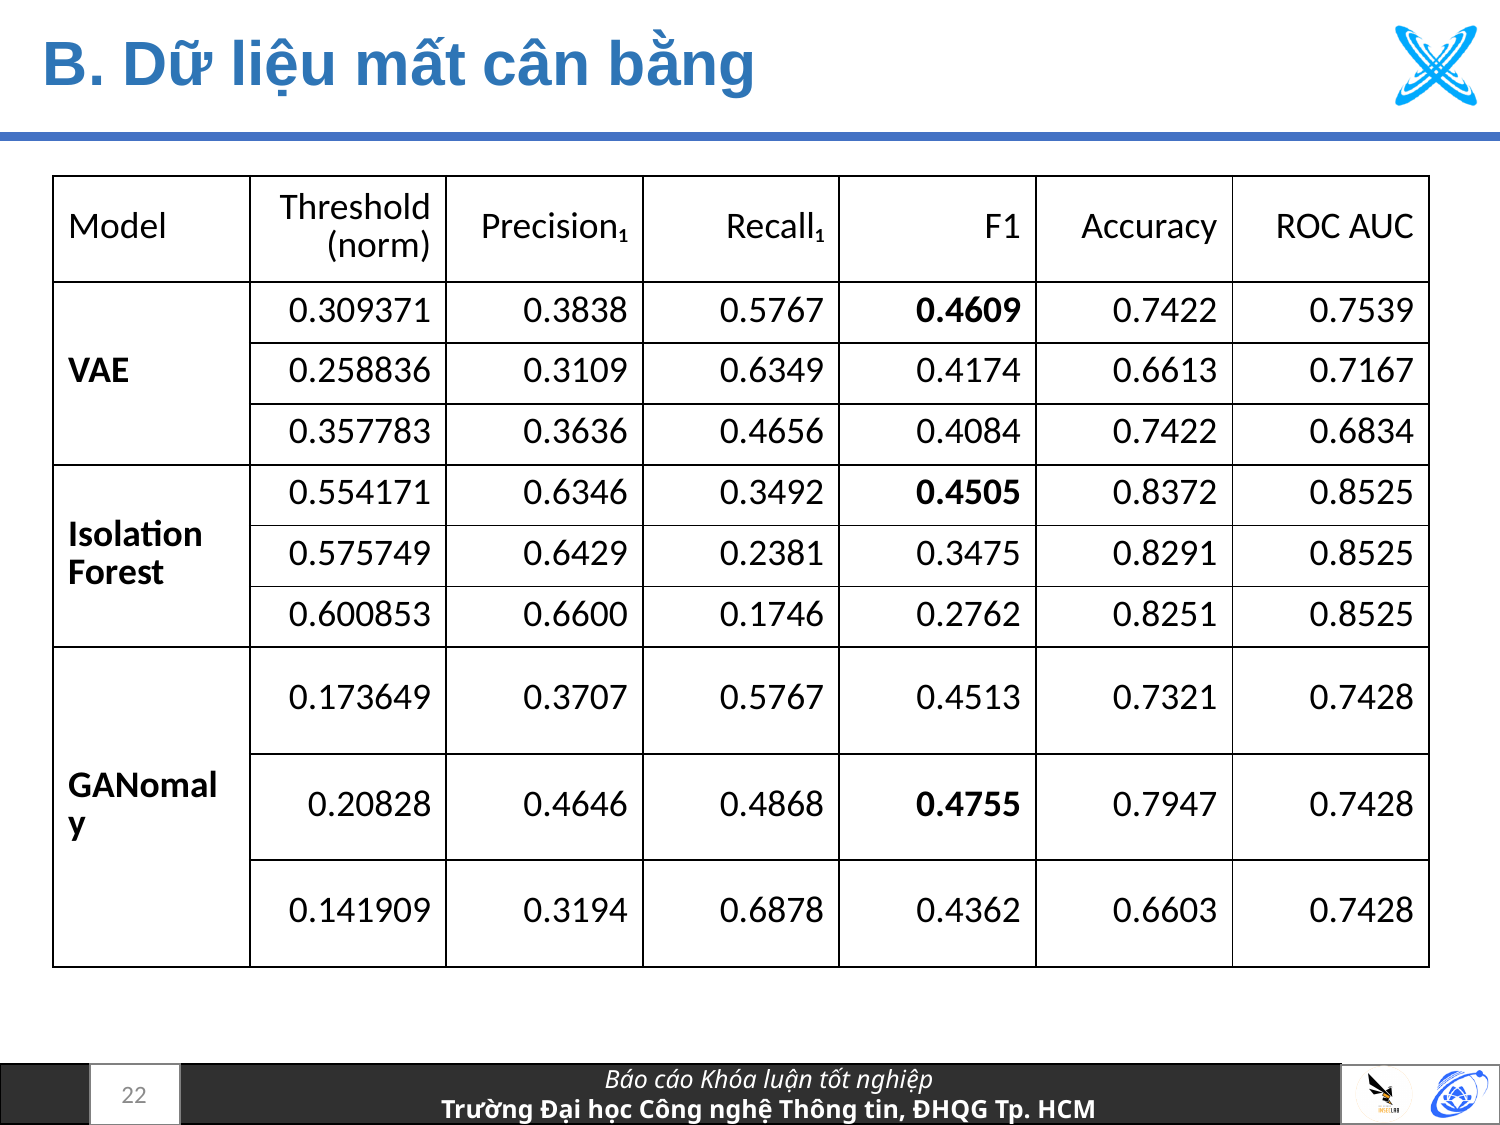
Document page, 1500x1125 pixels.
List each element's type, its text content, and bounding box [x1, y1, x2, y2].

table_cell 0.6600 [447, 587, 642, 646]
slide_number 22 [95, 1063, 162, 1124]
table_cell 0.4656 [644, 405, 838, 464]
table_cell 0.6834 [1233, 405, 1428, 464]
table_cell 0.6613 [1037, 344, 1232, 403]
table_header Recall₁ [644, 177, 838, 281]
table_cell 0.3707 [447, 648, 642, 753]
table_cell 0.3636 [447, 405, 642, 464]
table_cell 0.3475 [840, 526, 1035, 586]
table_cell 0.4362 [840, 861, 1035, 966]
table_cell 0.4609 [840, 283, 1035, 342]
table_cell 0.4646 [447, 755, 642, 859]
table_cell 0.4505 [840, 466, 1035, 525]
table_cell 0.5767 [644, 648, 838, 753]
table_header Accuracy [1037, 177, 1232, 281]
table_cell 0.2762 [840, 587, 1035, 646]
table_header Precision₁ [447, 177, 642, 281]
table_cell 0.7321 [1037, 648, 1232, 753]
table_cell 0.3194 [447, 861, 642, 966]
table_cell 0.5767 [644, 283, 838, 342]
table_cell 0.1746 [644, 587, 838, 646]
table_cell 0.309371 [251, 283, 445, 342]
table_cell 0.7167 [1233, 344, 1428, 403]
table_cell 0.3109 [447, 344, 642, 403]
table_cell 0.6603 [1037, 861, 1232, 966]
table_header ROC AUC [1233, 177, 1428, 281]
table_cell 0.3492 [644, 466, 838, 525]
table_cell 0.173649 [251, 648, 445, 753]
table_header Threshold (norm) [251, 177, 445, 281]
table_header F1 [840, 177, 1035, 281]
table_cell 0.6349 [644, 344, 838, 403]
picture [1352, 1062, 1416, 1125]
table_cell 0.4174 [840, 344, 1035, 403]
table_cell 0.357783 [251, 405, 445, 464]
table_cell Isolation Forest [54, 466, 249, 646]
table_cell 0.8291 [1037, 526, 1232, 586]
table_cell 0.8525 [1233, 526, 1428, 586]
table_cell 0.2381 [644, 526, 838, 586]
table_cell 0.575749 [251, 526, 445, 586]
table_cell 0.6346 [447, 466, 642, 525]
table_cell 0.7539 [1233, 283, 1428, 342]
table_cell GANomaly [54, 648, 249, 966]
table_cell 0.600853 [251, 587, 445, 646]
picture [1377, 5, 1493, 125]
table_cell VAE [54, 283, 249, 464]
table_cell 0.7422 [1037, 283, 1232, 342]
table_cell 0.4513 [840, 648, 1035, 753]
title B. Dữ liệu mất cân bằng [27, 23, 1376, 108]
table_cell 0.554171 [251, 466, 445, 525]
table_cell 0.7428 [1233, 861, 1428, 966]
table_cell 0.3838 [447, 283, 642, 342]
table_cell 0.6429 [447, 526, 642, 586]
table_cell 0.7422 [1037, 405, 1232, 464]
table_cell 0.8525 [1233, 587, 1428, 646]
table_cell 0.8251 [1037, 587, 1232, 646]
table_cell 0.4868 [644, 755, 838, 859]
table_cell 0.8525 [1233, 466, 1428, 525]
table_cell 0.7947 [1037, 755, 1232, 859]
table_cell 0.141909 [251, 861, 445, 966]
table_cell 0.7428 [1233, 755, 1428, 859]
table_cell 0.20828 [251, 755, 445, 859]
table_cell 0.258836 [251, 344, 445, 403]
table_cell 0.7428 [1233, 648, 1428, 753]
picture [1426, 1053, 1495, 1125]
table_cell 0.8372 [1037, 466, 1232, 525]
table_header Model [54, 177, 249, 281]
table_cell 0.4755 [840, 755, 1035, 859]
table_cell 0.4084 [840, 405, 1035, 464]
table_cell 0.6878 [644, 861, 838, 966]
